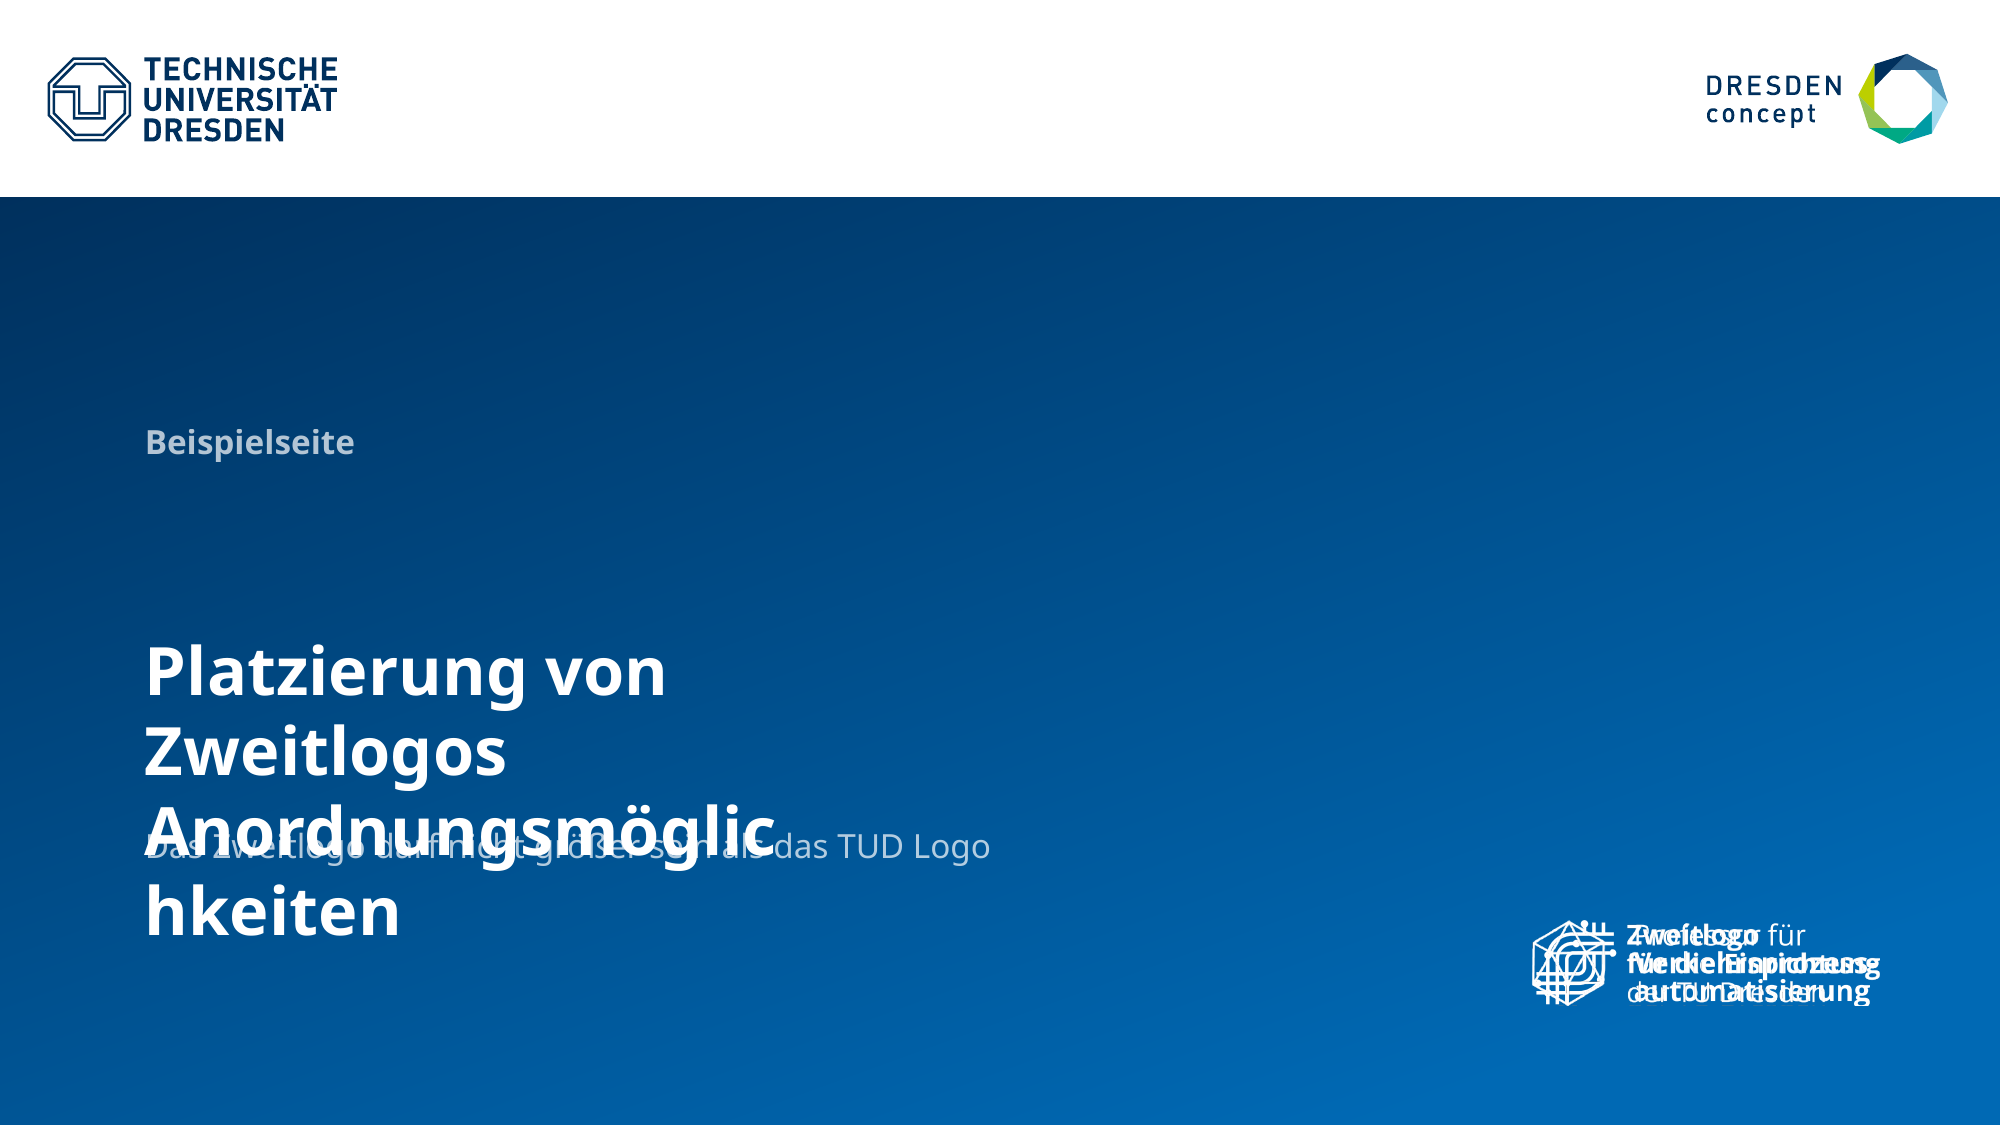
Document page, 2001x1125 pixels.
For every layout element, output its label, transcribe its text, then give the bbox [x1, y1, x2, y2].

title Platzierung von Zweitlogos Anordnungsmöglichkeiten [144, 629, 782, 710]
picture [1530, 920, 1880, 1006]
list Beispielseite [144, 421, 417, 462]
subtitle Das Zweitlogo darf nicht größer sein als das TUD Logo [144, 824, 1127, 866]
